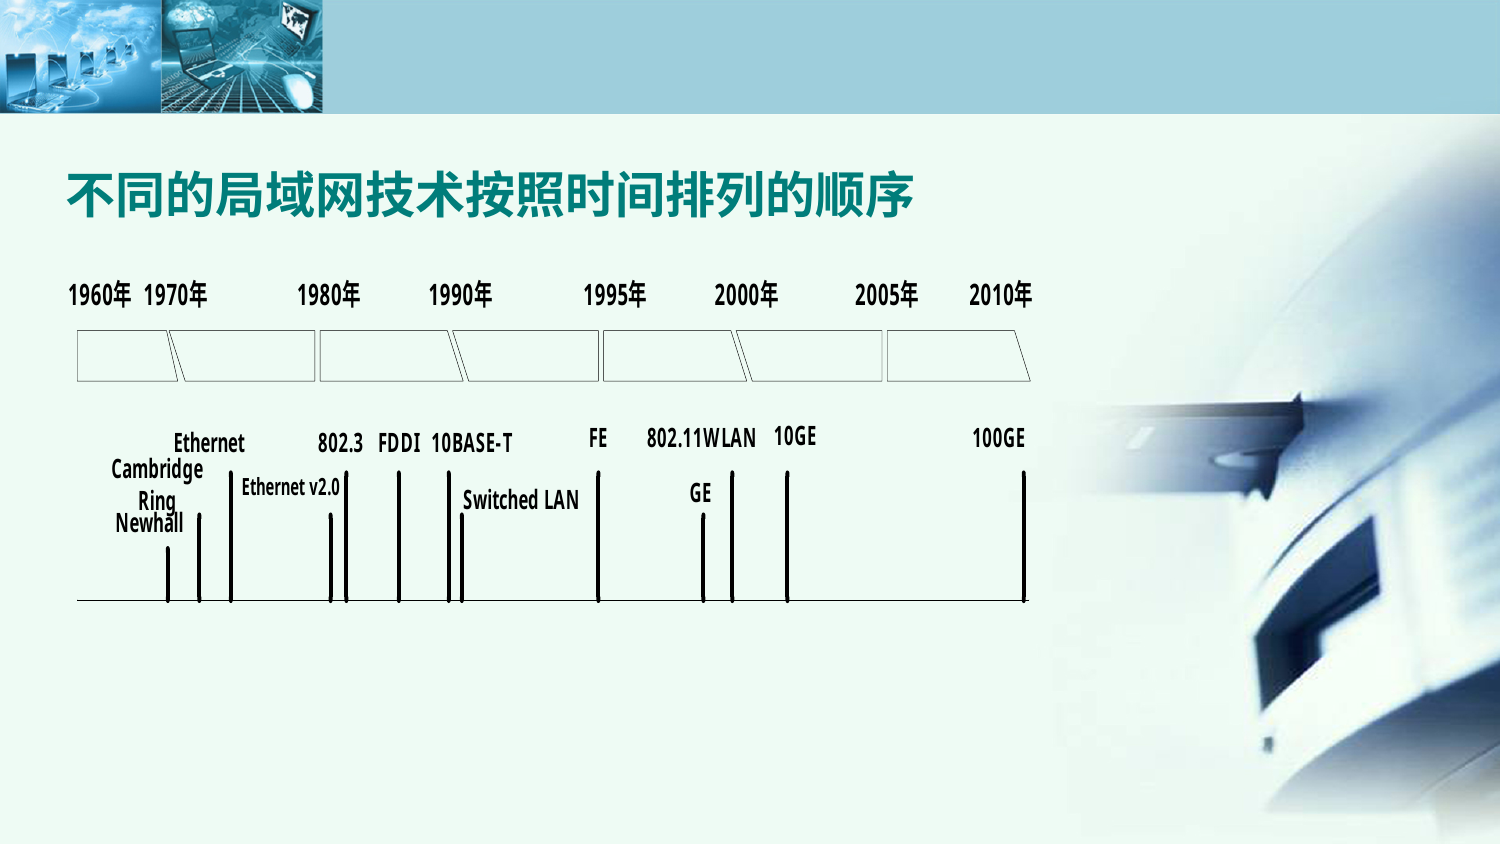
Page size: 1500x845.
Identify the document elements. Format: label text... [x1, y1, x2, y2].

list [112, 219, 1388, 751]
title 不同的局域网技术按照时间排列的顺序 [50, 116, 1020, 258]
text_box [57, 257, 1044, 610]
picture [0, 1, 1500, 844]
